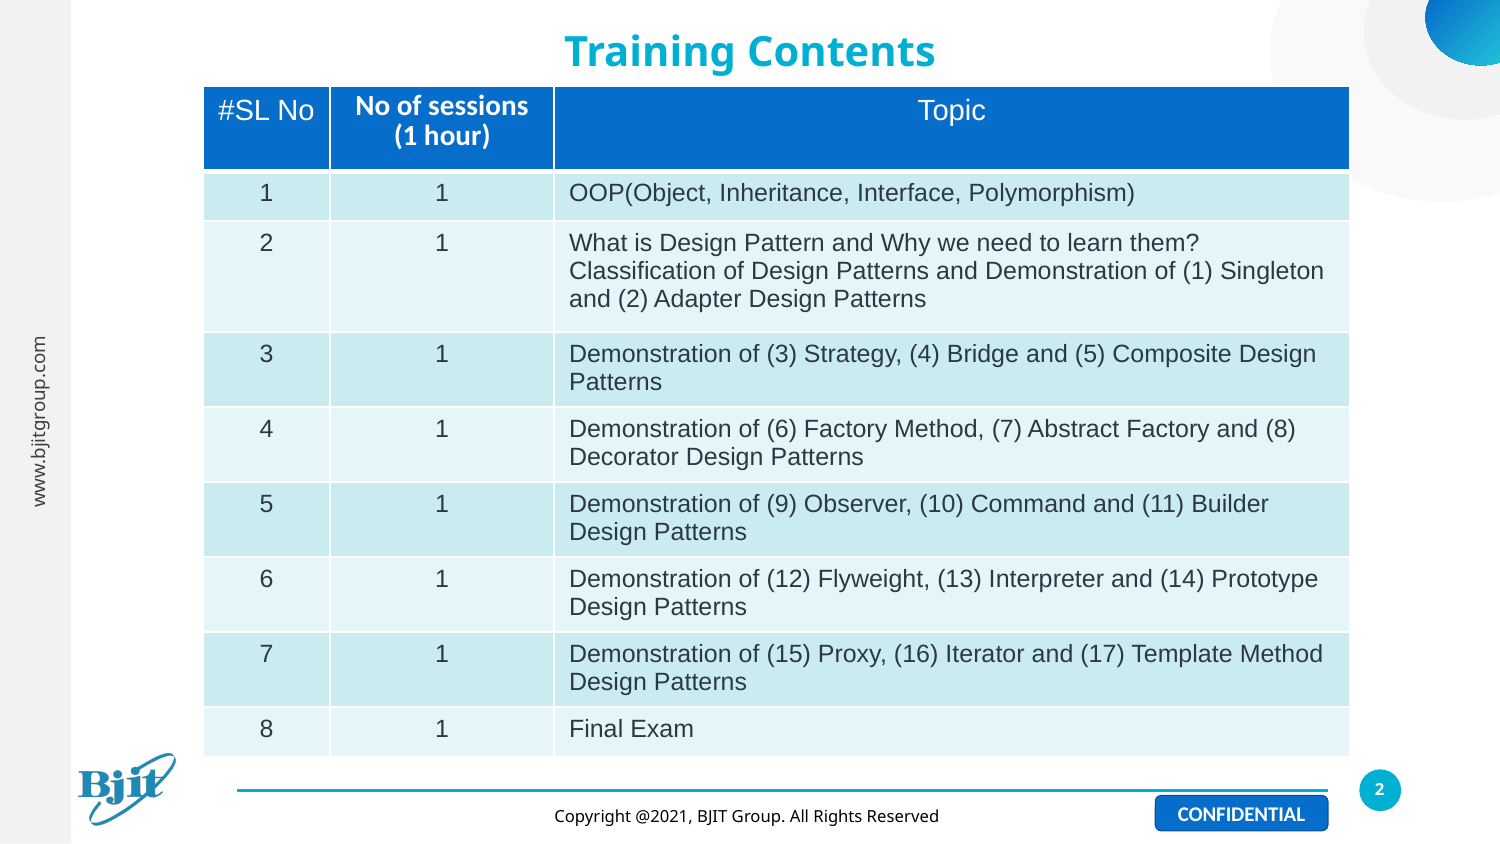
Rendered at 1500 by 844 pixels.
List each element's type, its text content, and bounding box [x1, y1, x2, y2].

table_cell 1 [331, 333, 553, 406]
table_cell 7 [204, 633, 329, 706]
table_cell What is Design Pattern and Why we need to learn them? Classification of Design Patterns and Demonstration of (1) Singleton and (2) Adapter Design Patterns [555, 222, 1349, 331]
table_header Topic [555, 87, 1349, 169]
table_cell Demonstration of (12) Flyweight, (13) Interpreter and (14) Prototype Design Patterns [555, 558, 1349, 631]
table_cell Demonstration of (6) Factory Method, (7) Abstract Factory and (8) Decorator Design Patterns [555, 408, 1349, 481]
table_cell Final Exam [555, 708, 1349, 756]
table_cell 4 [204, 408, 329, 481]
table_cell Demonstration of (3) Strategy, (4) Bridge and (5) Composite Design Patterns [555, 333, 1349, 406]
table_cell 1 [331, 708, 553, 756]
table_cell 1 [331, 174, 553, 220]
table_cell 1 [331, 408, 553, 481]
table_cell 1 [331, 483, 553, 556]
table_cell 2 [204, 222, 329, 331]
text_box [72, 84, 1481, 279]
table_cell OOP(Object, Inheritance, Interface, Polymorphism) [555, 174, 1349, 220]
table_cell 1 [331, 633, 553, 706]
table_cell Demonstration of (15) Proxy, (16) Iterator and (17) Template Method Design Patterns [555, 633, 1349, 706]
table_cell Demonstration of (9) Observer, (10) Command and (11) Builder Design Patterns [555, 483, 1349, 556]
picture [78, 753, 176, 826]
table_header #SL No [204, 87, 329, 169]
table_cell 8 [204, 708, 329, 756]
table_cell 6 [204, 558, 329, 631]
table_cell 5 [204, 483, 329, 556]
table_cell 1 [331, 558, 553, 631]
table_cell 1 [204, 174, 329, 220]
table_header No of sessions (1 hour) [331, 87, 553, 169]
title Training Contents [103, 24, 1397, 84]
table_cell 3 [204, 333, 329, 406]
table_cell 1 [331, 222, 553, 331]
